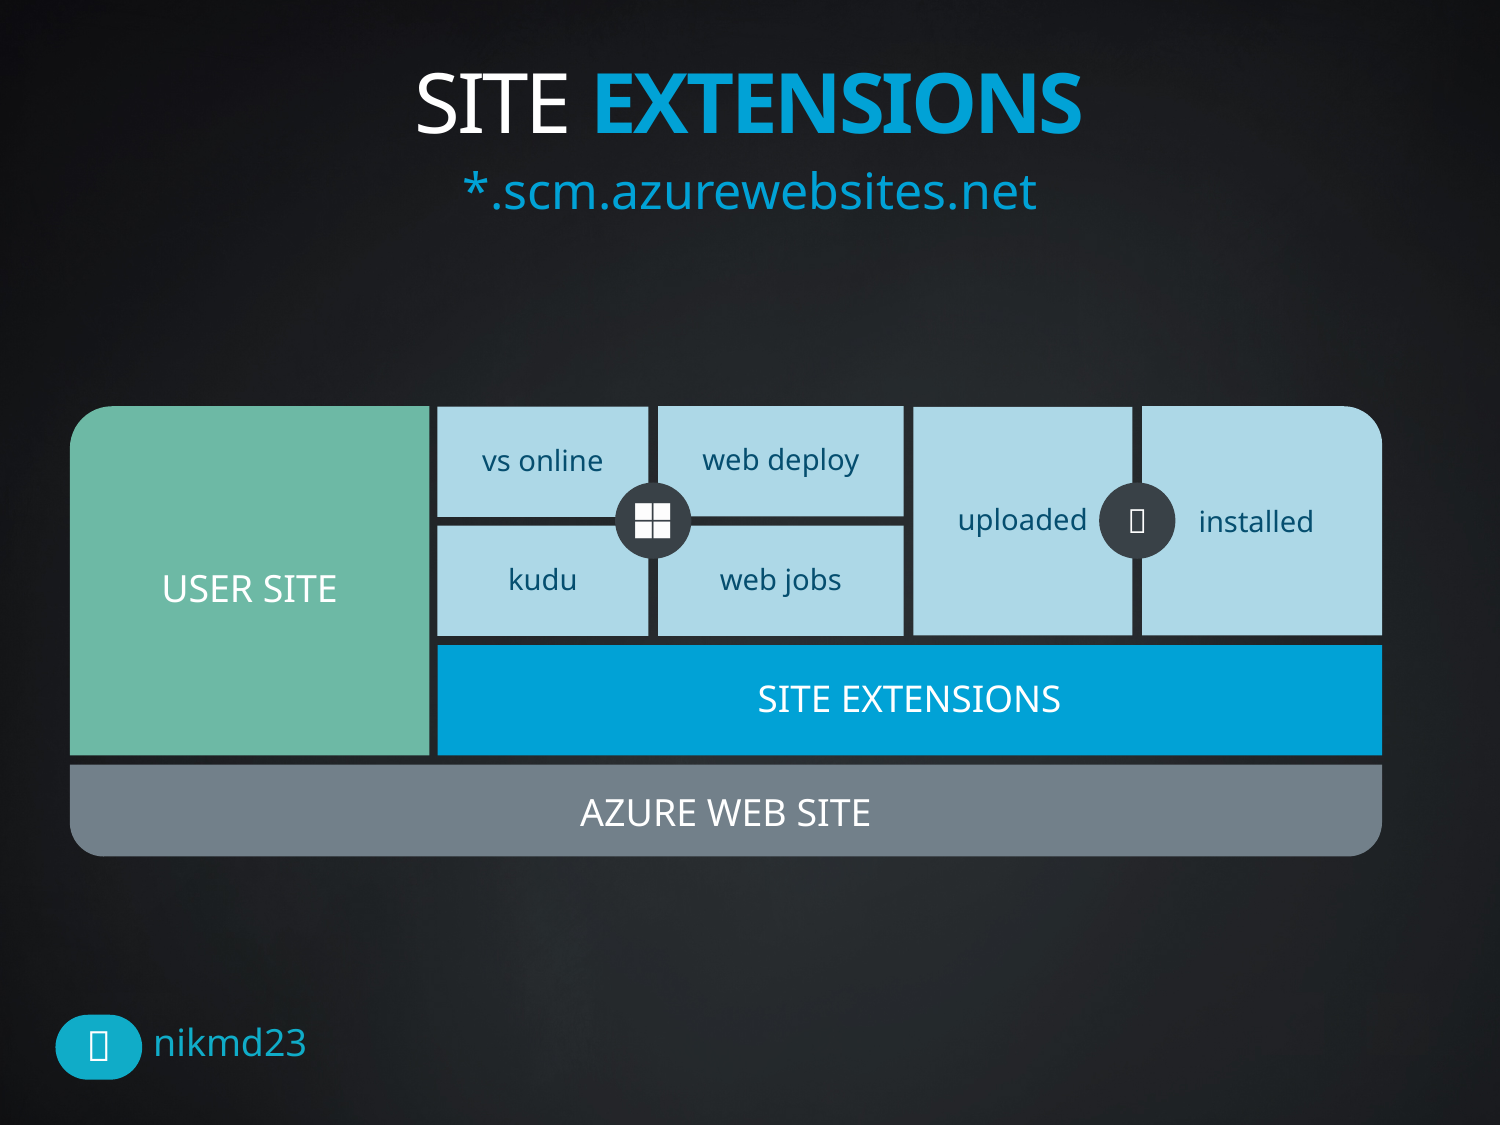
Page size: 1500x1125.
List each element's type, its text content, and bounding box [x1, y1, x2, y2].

text_box vs online [435, 404, 650, 519]
list *.scm.azurewebsites.net [75, 151, 1425, 229]
title SITE EXTENSIONS [75, 50, 1425, 150]
picture [0, 0, 1500, 1125]
text_box [67, 762, 1385, 835]
text_box kudu [435, 524, 650, 638]
text_box AZURE WEB SITE [69, 781, 1382, 841]
text_box web jobs [656, 524, 906, 638]
text_box  [1097, 480, 1178, 561]
text_box USER SITE [67, 404, 432, 758]
text_box [612, 480, 694, 561]
text_box installed [1140, 404, 1385, 638]
text_box SITE EXTENSIONS [435, 643, 1384, 758]
text_box [72, 841, 1379, 859]
text_box web deploy [656, 404, 906, 519]
text_box uploaded [911, 405, 1134, 637]
